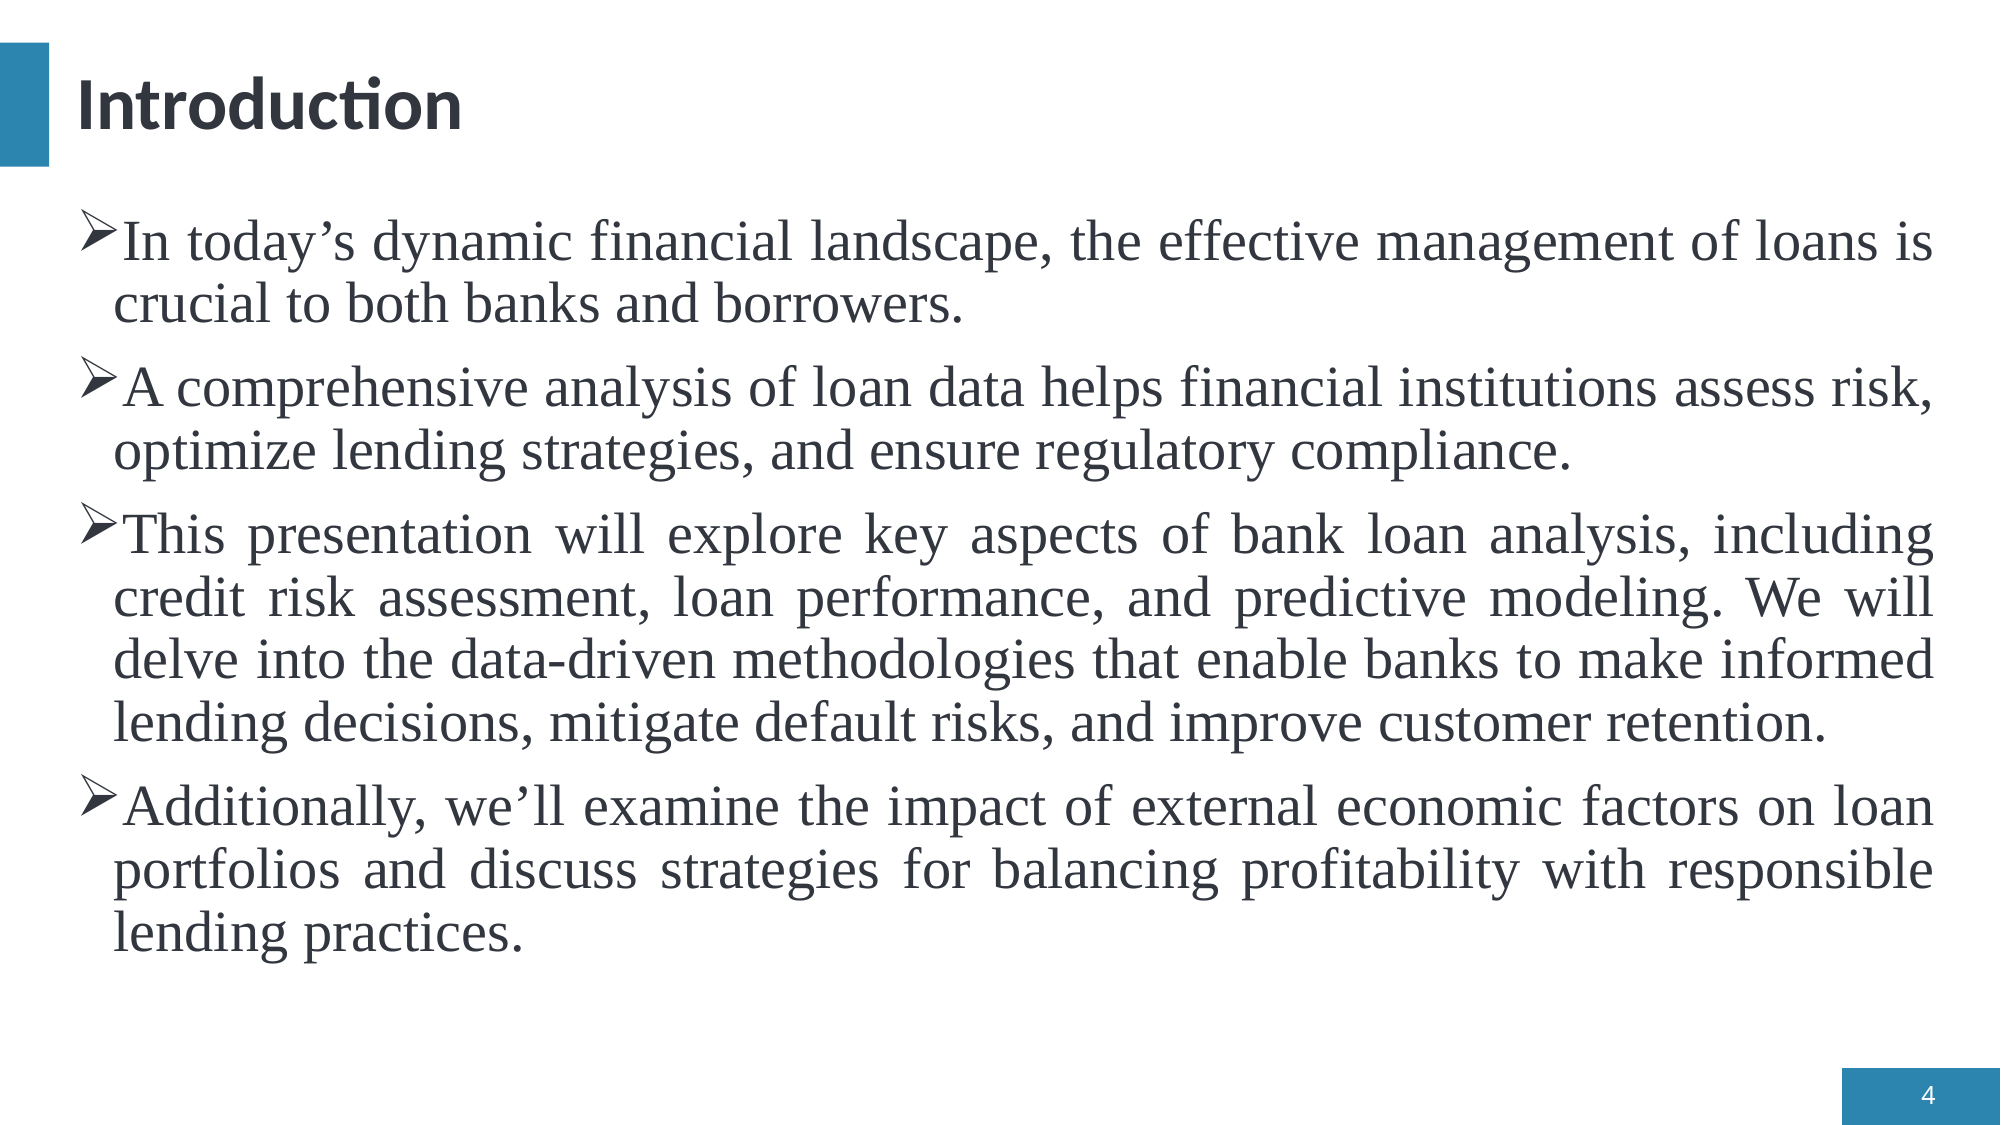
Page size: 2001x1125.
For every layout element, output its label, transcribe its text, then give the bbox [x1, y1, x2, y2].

list In today’s dynamic financial landscape, the effective management of loans is crucial to both banks and borrowers. A comprehensive analysis of loan data helps financial institutions assess risk, optimize lending strategies, and ensure regulatory compliance. This presentation will explore key aspects of bank loan analysis, including credit risk assessment, loan performance, and predictive modeling. We will delve into the data-driven methodologies that enable banks to make informed lending decisions, mitigate default risks, and improve customer retention. Additionally, we’ll examine the impact of external economic factors on loan portfolios and discuss strategies for balancing profitability with responsible lending practices. [60, 202, 1951, 1014]
slide_number 4 [1889, 1079, 1951, 1114]
title Introduction [60, 42, 1951, 168]
